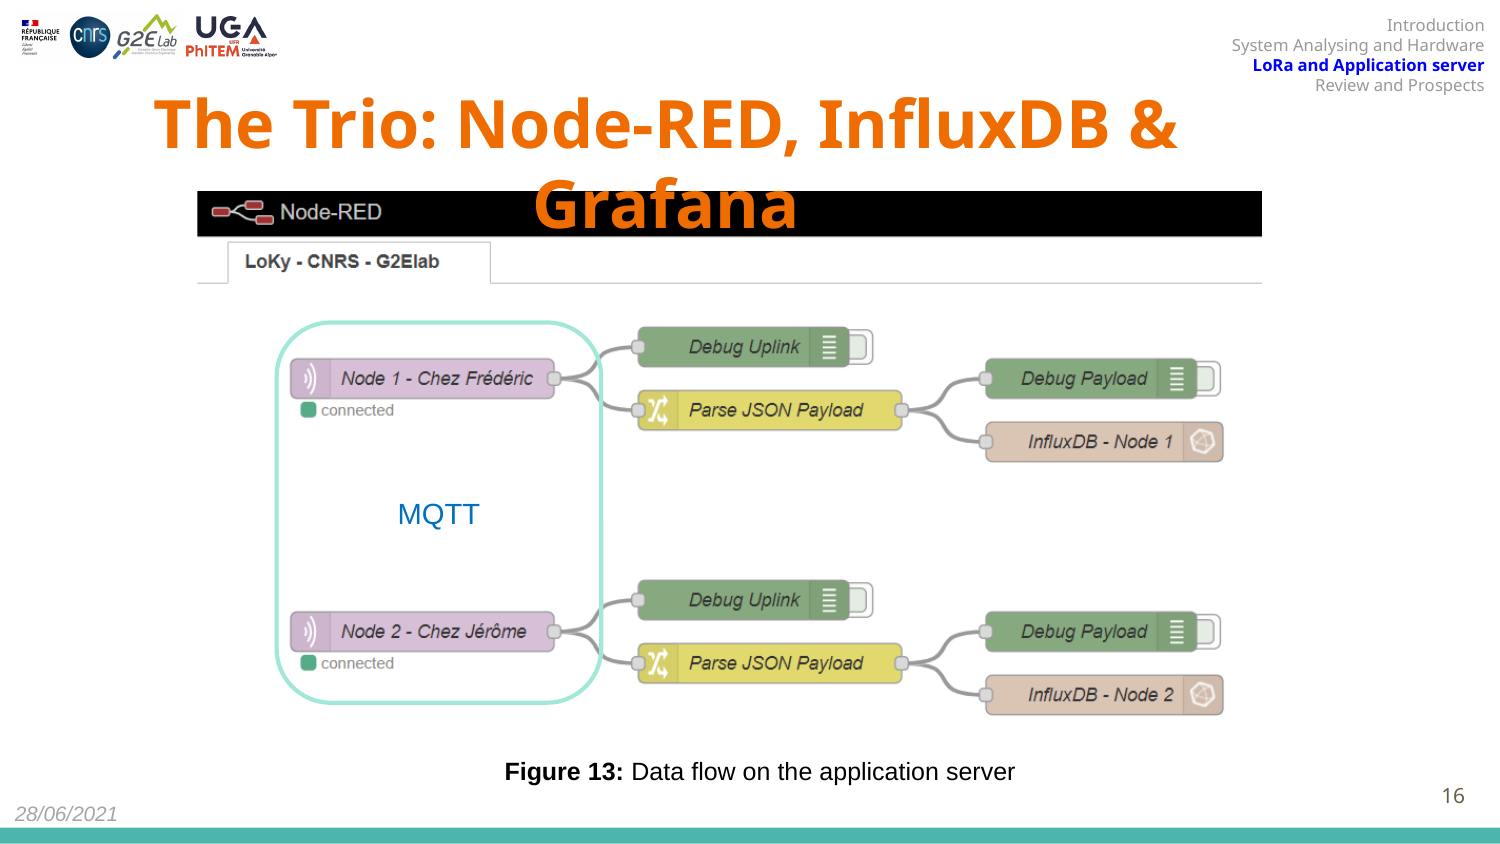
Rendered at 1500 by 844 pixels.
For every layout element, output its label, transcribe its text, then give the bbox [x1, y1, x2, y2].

slide_number 16 [1389, 764, 1480, 830]
text_box Introduction System Analysing and Hardware LoRa and Application server Review and Prospects [1065, 0, 1500, 116]
title The Trio: Node-RED, InfluxDB & Grafana [99, 66, 1234, 183]
text_box Figure 13: Data flow on the application server [259, 754, 1262, 793]
text_box 28/06/2021 [0, 793, 154, 833]
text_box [17, 11, 277, 64]
picture [197, 191, 1263, 749]
